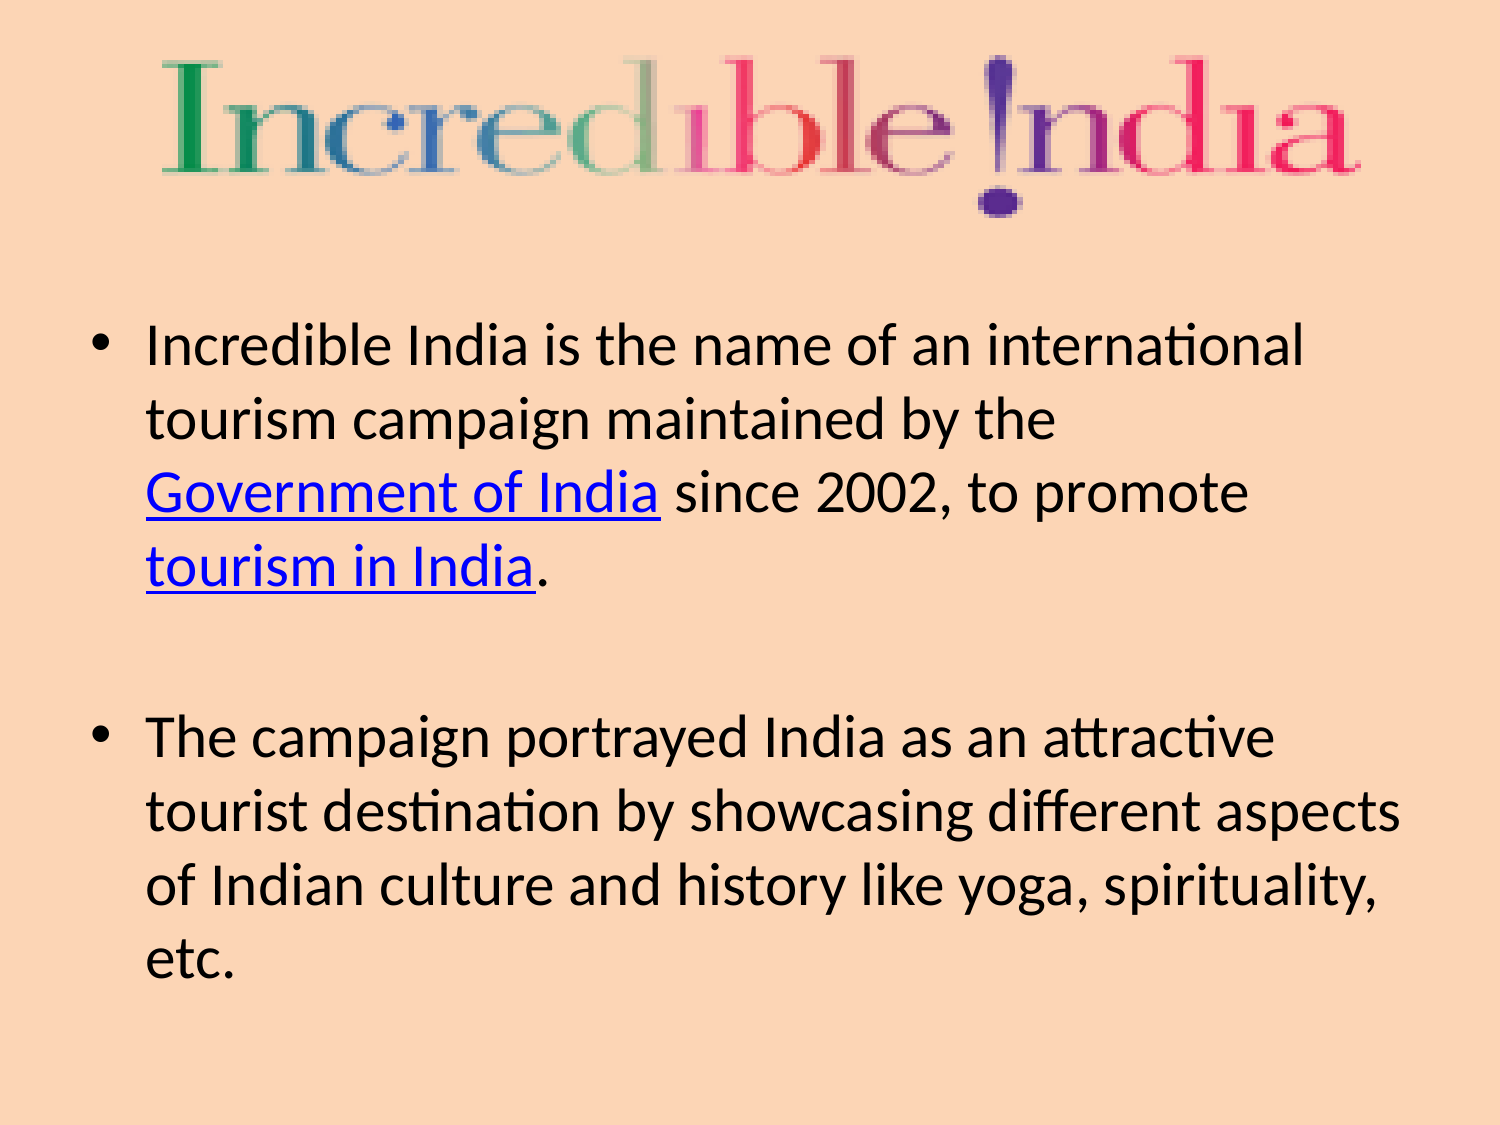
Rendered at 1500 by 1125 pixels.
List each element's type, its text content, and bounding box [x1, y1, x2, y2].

picture [116, 34, 1395, 235]
list Incredible India is the name of an international tourism campaign maintained by the Government of India since 2002, to promote tourism in India. The campaign portrayed India as an attractive tourist destination by showcasing different aspects of Indian culture and history like yoga, spirituality, etc. [75, 210, 1425, 1005]
